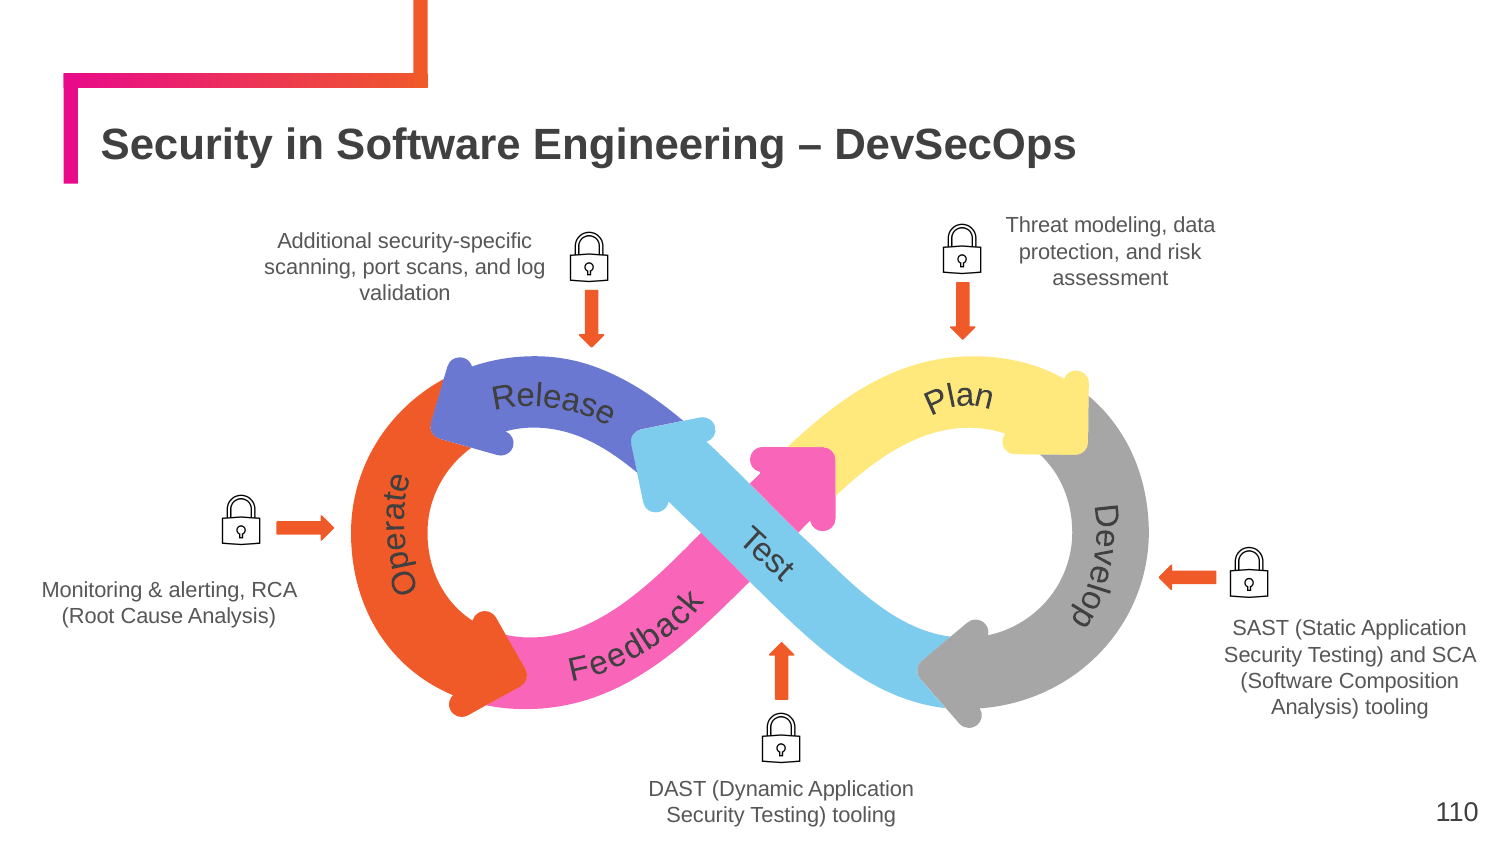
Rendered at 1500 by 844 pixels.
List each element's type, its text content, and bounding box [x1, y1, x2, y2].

picture [748, 705, 815, 771]
text_box Monitoring & alerting, RCA (Root Cause Analysis) [28, 560, 310, 643]
picture [207, 487, 274, 554]
text_box [1157, 563, 1210, 592]
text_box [350, 355, 1150, 729]
picture [1216, 539, 1282, 606]
text_box SAST (Static Application Security Testing) and SCA (Software Composition Analysis) tooling [1188, 604, 1500, 729]
text_box Additional security-specific scanning, port scans, and log validation [243, 224, 567, 307]
text_box [948, 290, 977, 342]
slide_number 110 [1403, 779, 1494, 844]
picture [929, 216, 996, 282]
picture [555, 224, 622, 290]
text_box [278, 514, 336, 542]
title Security in Software Engineering – DevSecOps [100, 117, 1455, 169]
text_box [577, 297, 606, 350]
text_box Threat modeling, data protection, and risk assessment [949, 212, 1272, 289]
text_box DAST (Dynamic Application Security Testing) tooling [619, 759, 943, 843]
